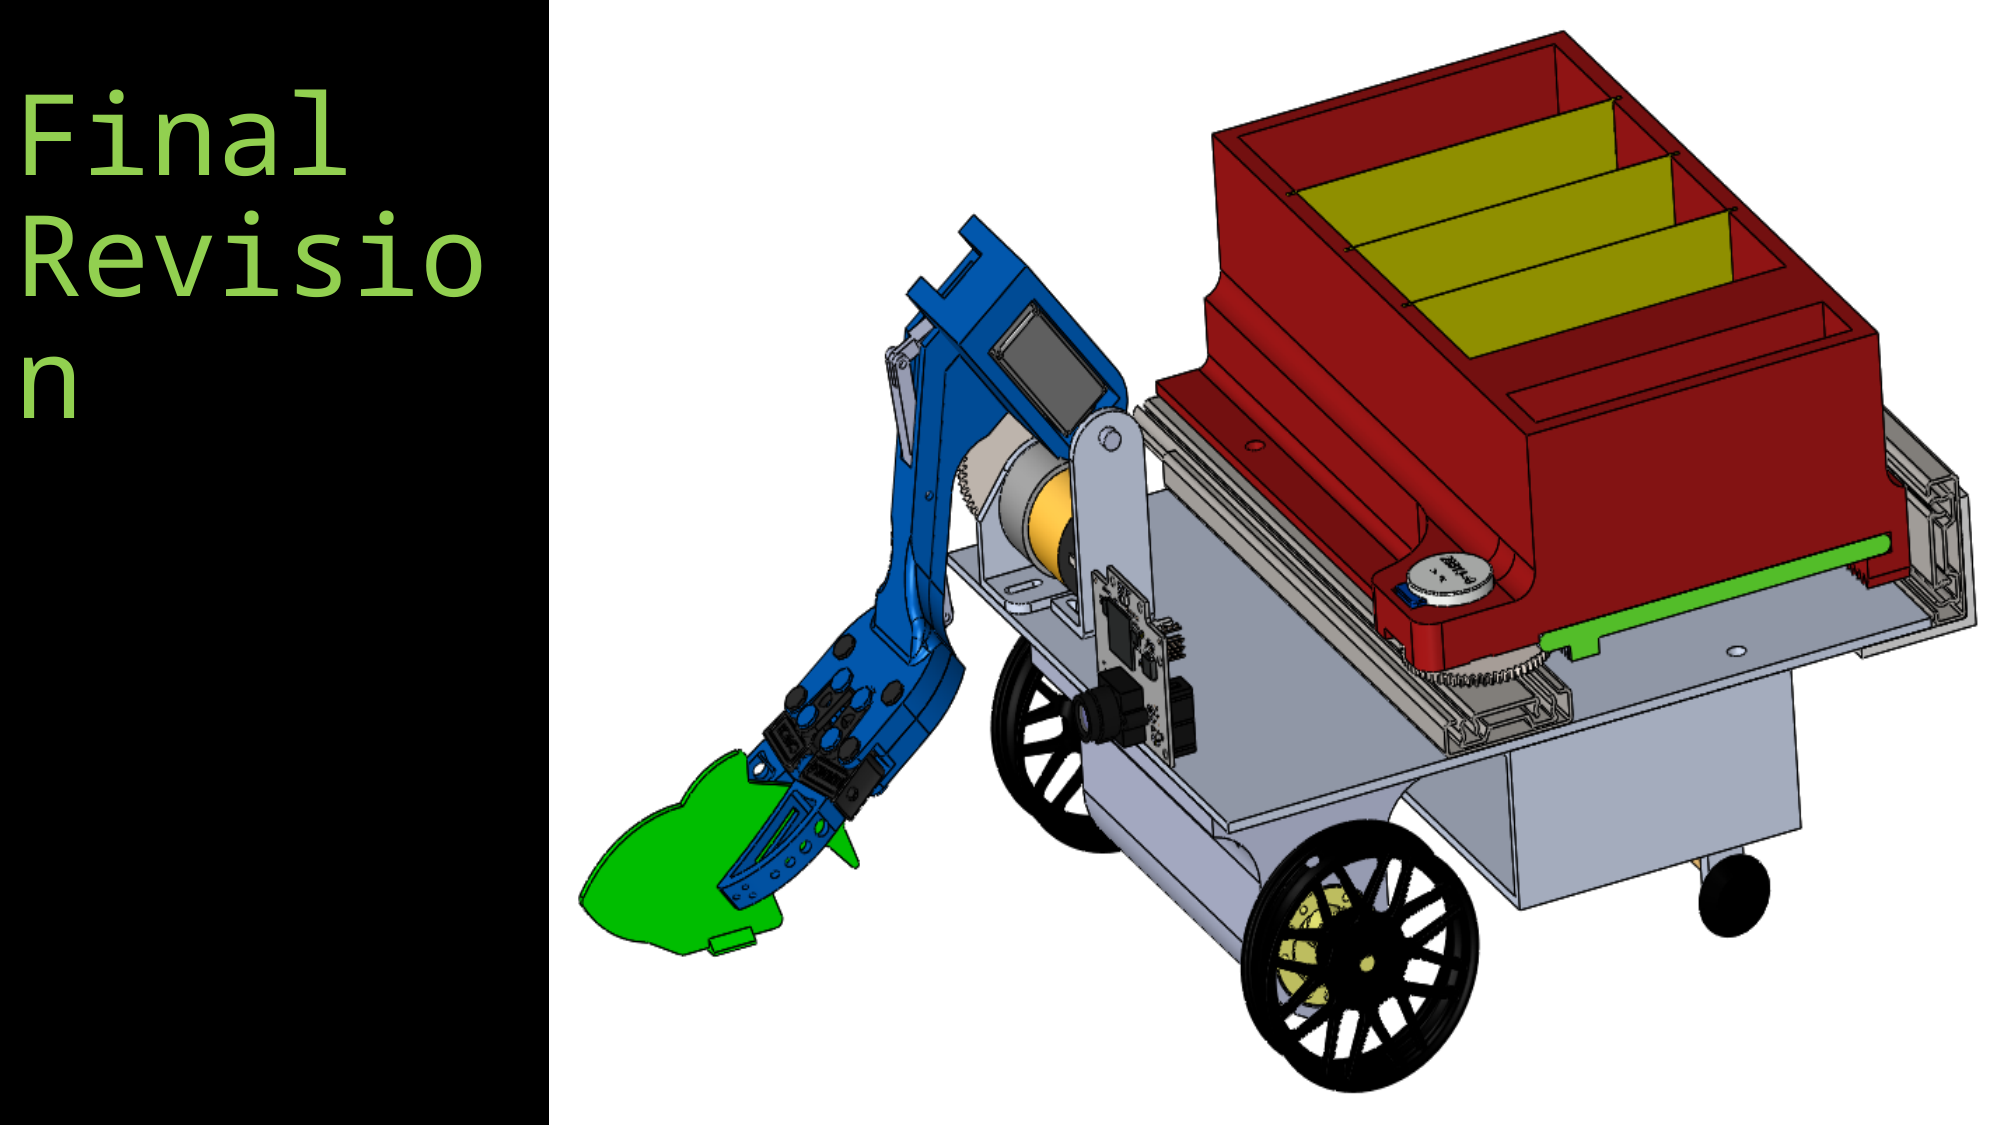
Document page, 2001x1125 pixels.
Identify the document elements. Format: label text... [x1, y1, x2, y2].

picture [549, 0, 2000, 1125]
title Final Revision [0, 224, 544, 450]
